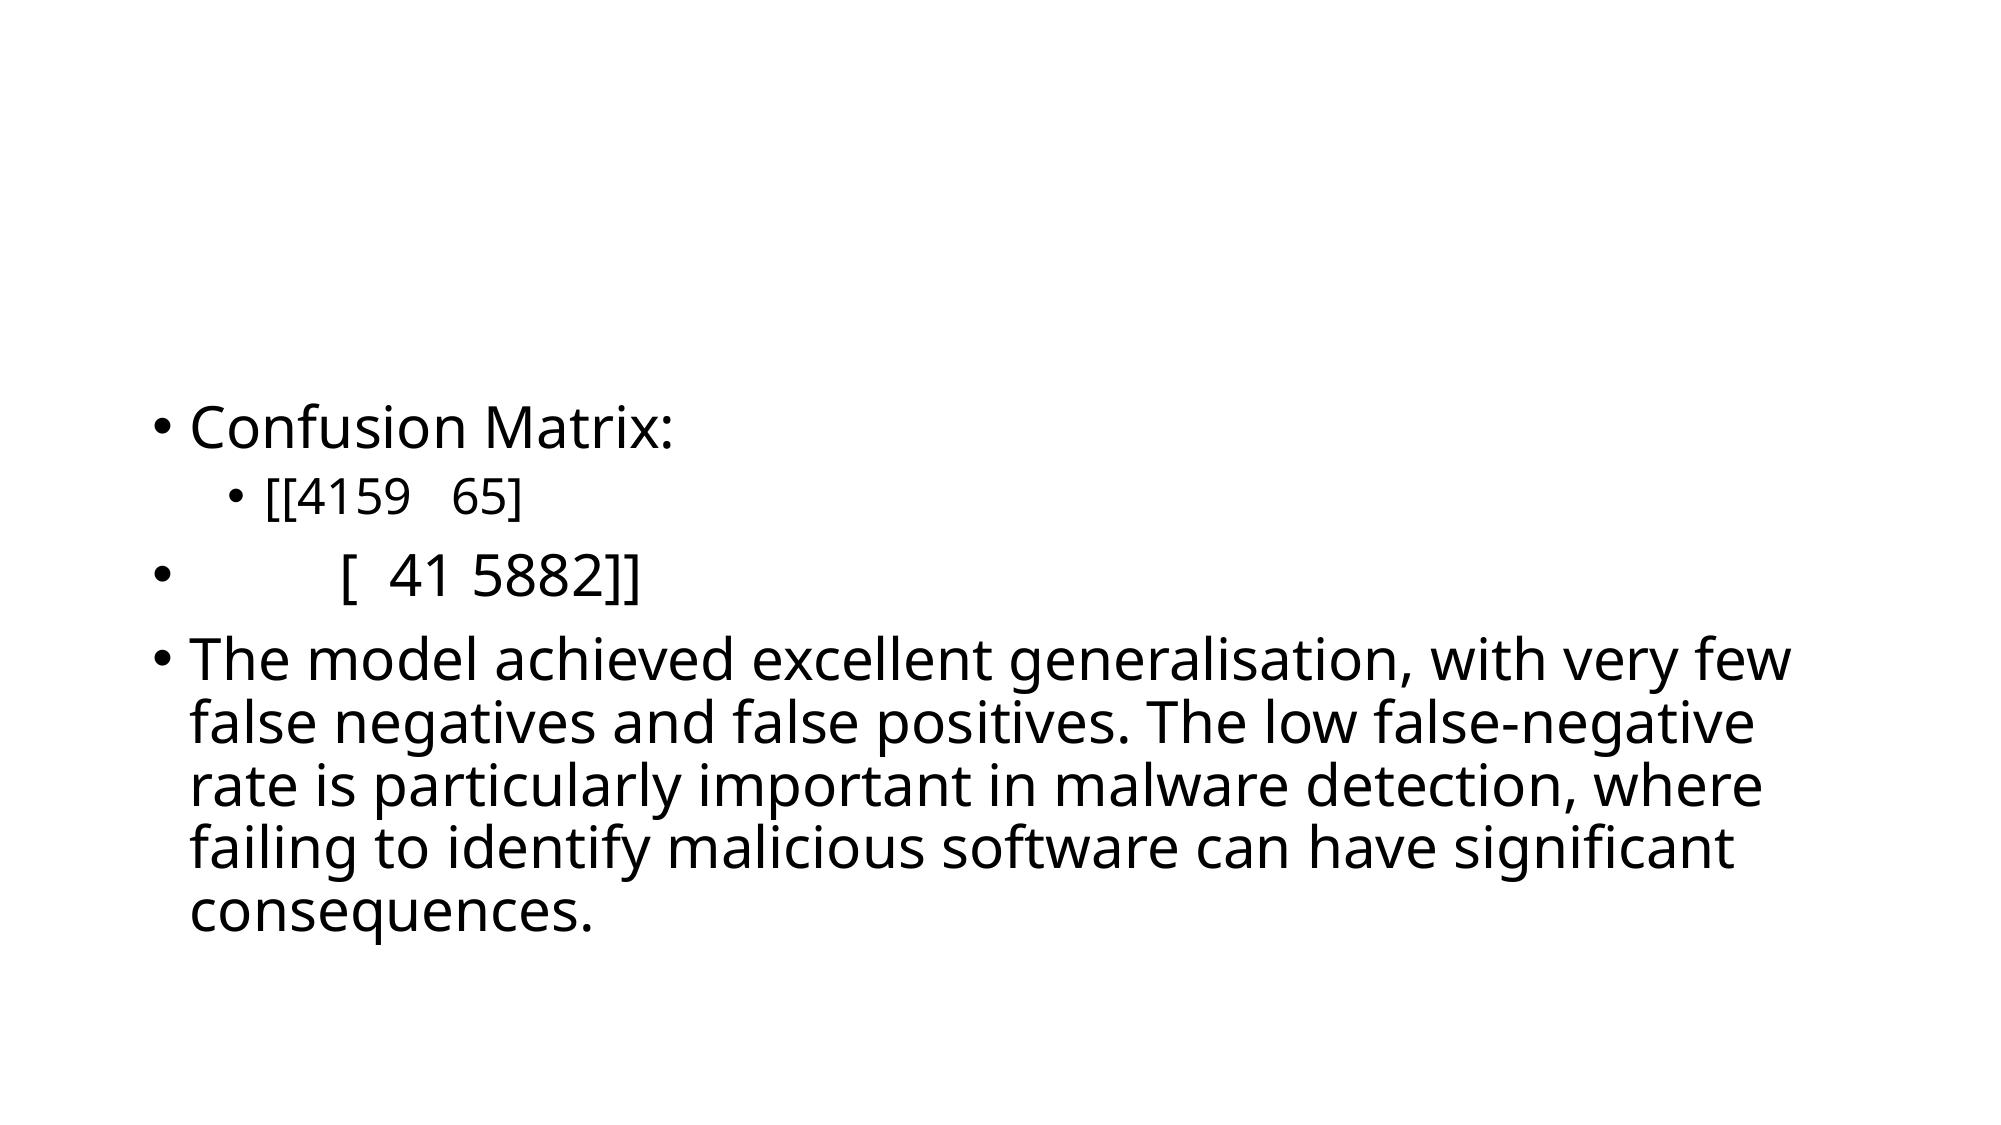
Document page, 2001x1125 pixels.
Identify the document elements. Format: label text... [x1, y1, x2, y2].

list Confusion Matrix: [[4159 65] [ 41 5882]] The model achieved excellent generalisation, with very few false negatives and false positives. The low false-negative rate is particularly important in malware detection, where failing to identify malicious software can have significant consequences. [137, 299, 1863, 1014]
